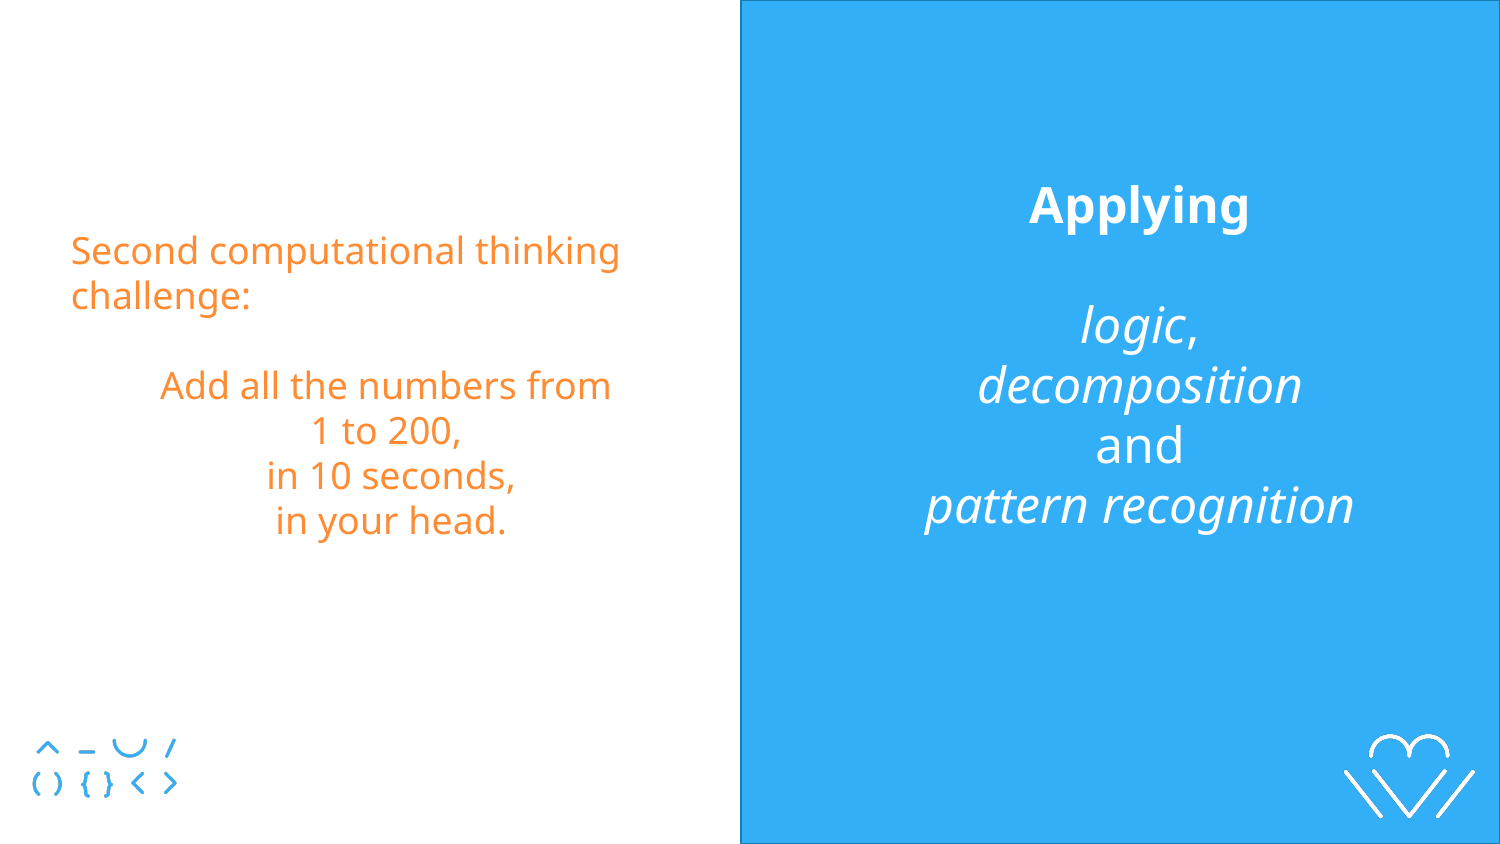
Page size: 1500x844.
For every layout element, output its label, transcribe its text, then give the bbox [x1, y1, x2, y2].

picture [26, 733, 183, 803]
text_box Second computational thinking challenge: Add all the numbers from 1 to 200, in 10 seconds, in your head. [57, 213, 725, 722]
list Applying logic, decomposition and pattern recognition [857, 159, 1424, 835]
picture [1323, 716, 1497, 844]
